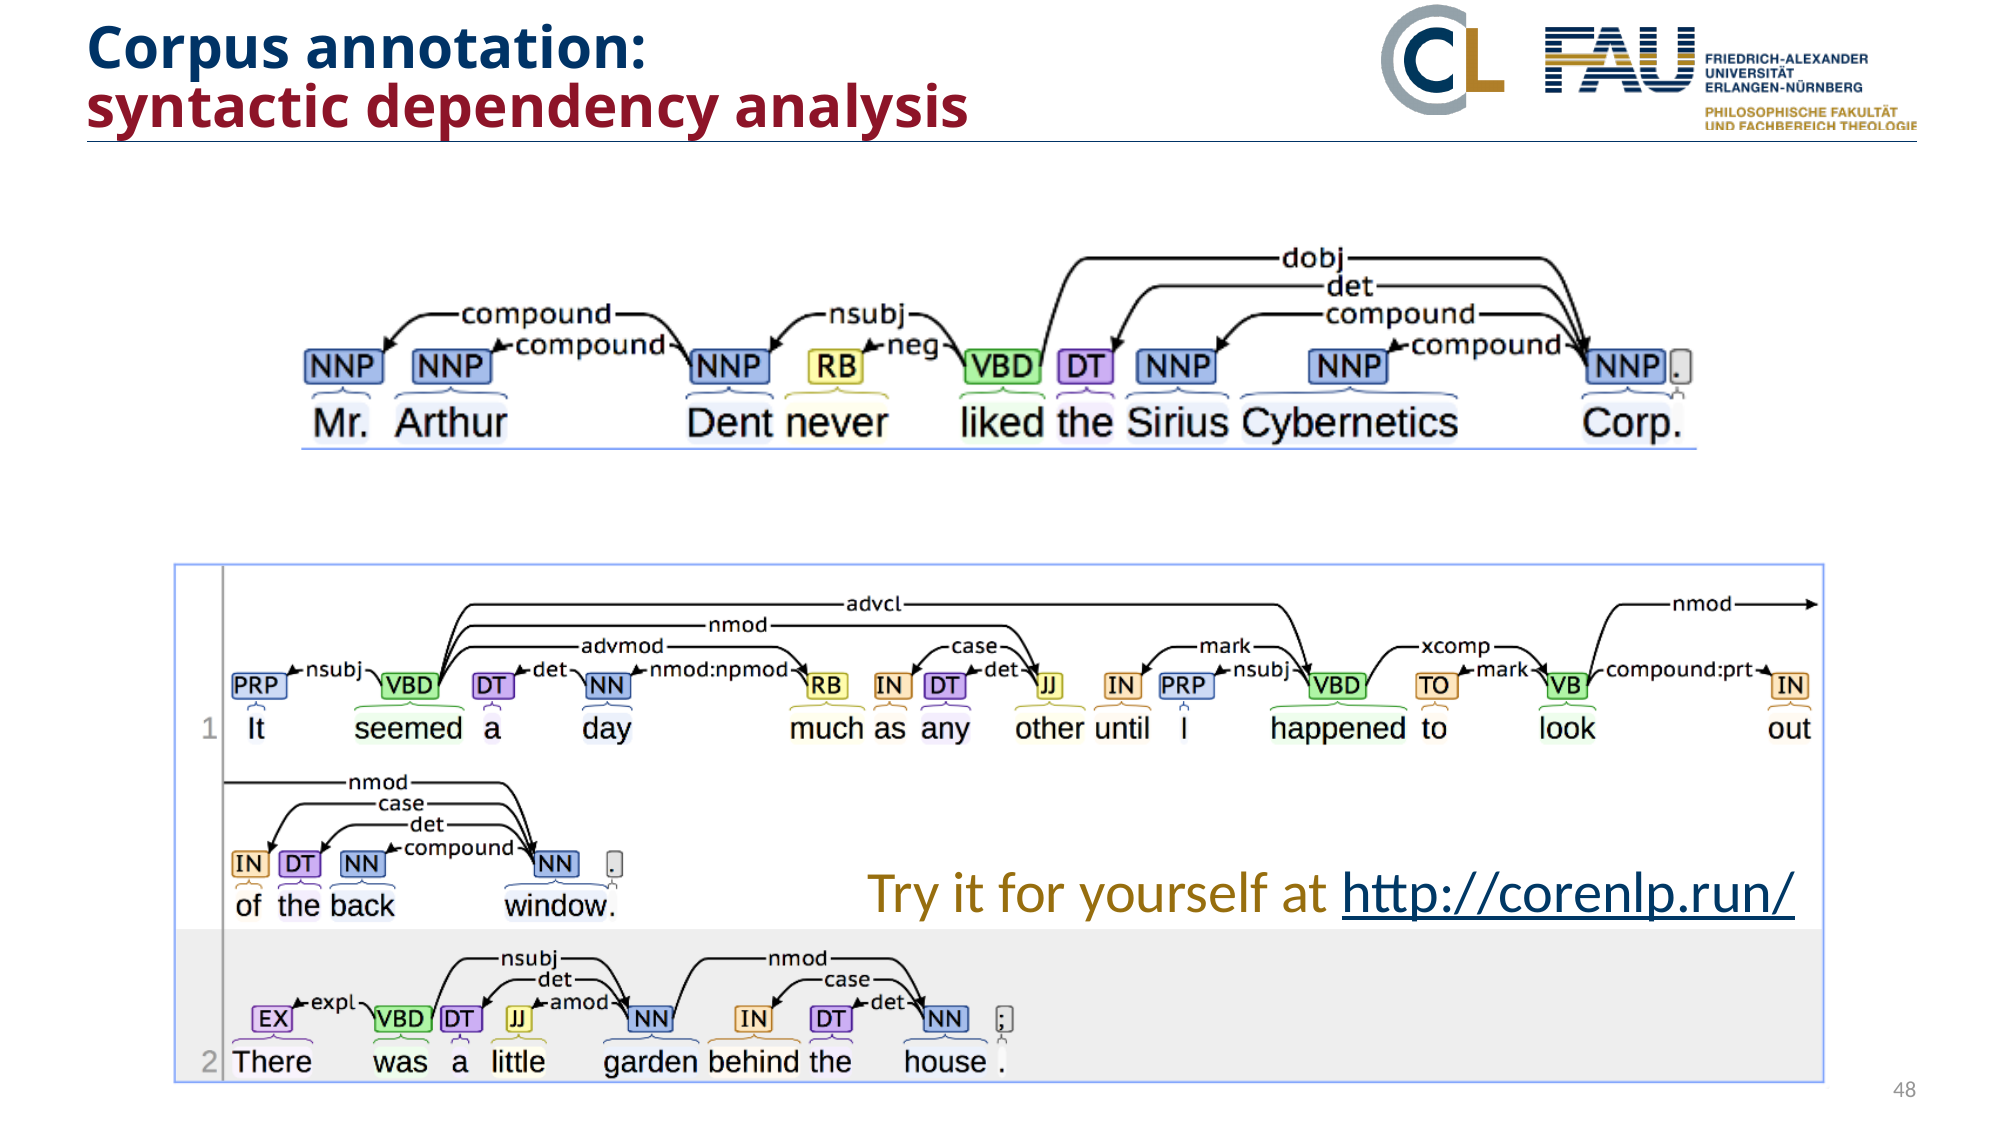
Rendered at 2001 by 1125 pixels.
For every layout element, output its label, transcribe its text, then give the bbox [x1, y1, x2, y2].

slide_number 48 [1818, 1051, 1917, 1125]
title Corpus annotation: syntactic dependency analysis [86, 20, 1354, 139]
picture [301, 232, 1699, 450]
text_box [170, 559, 1830, 1089]
